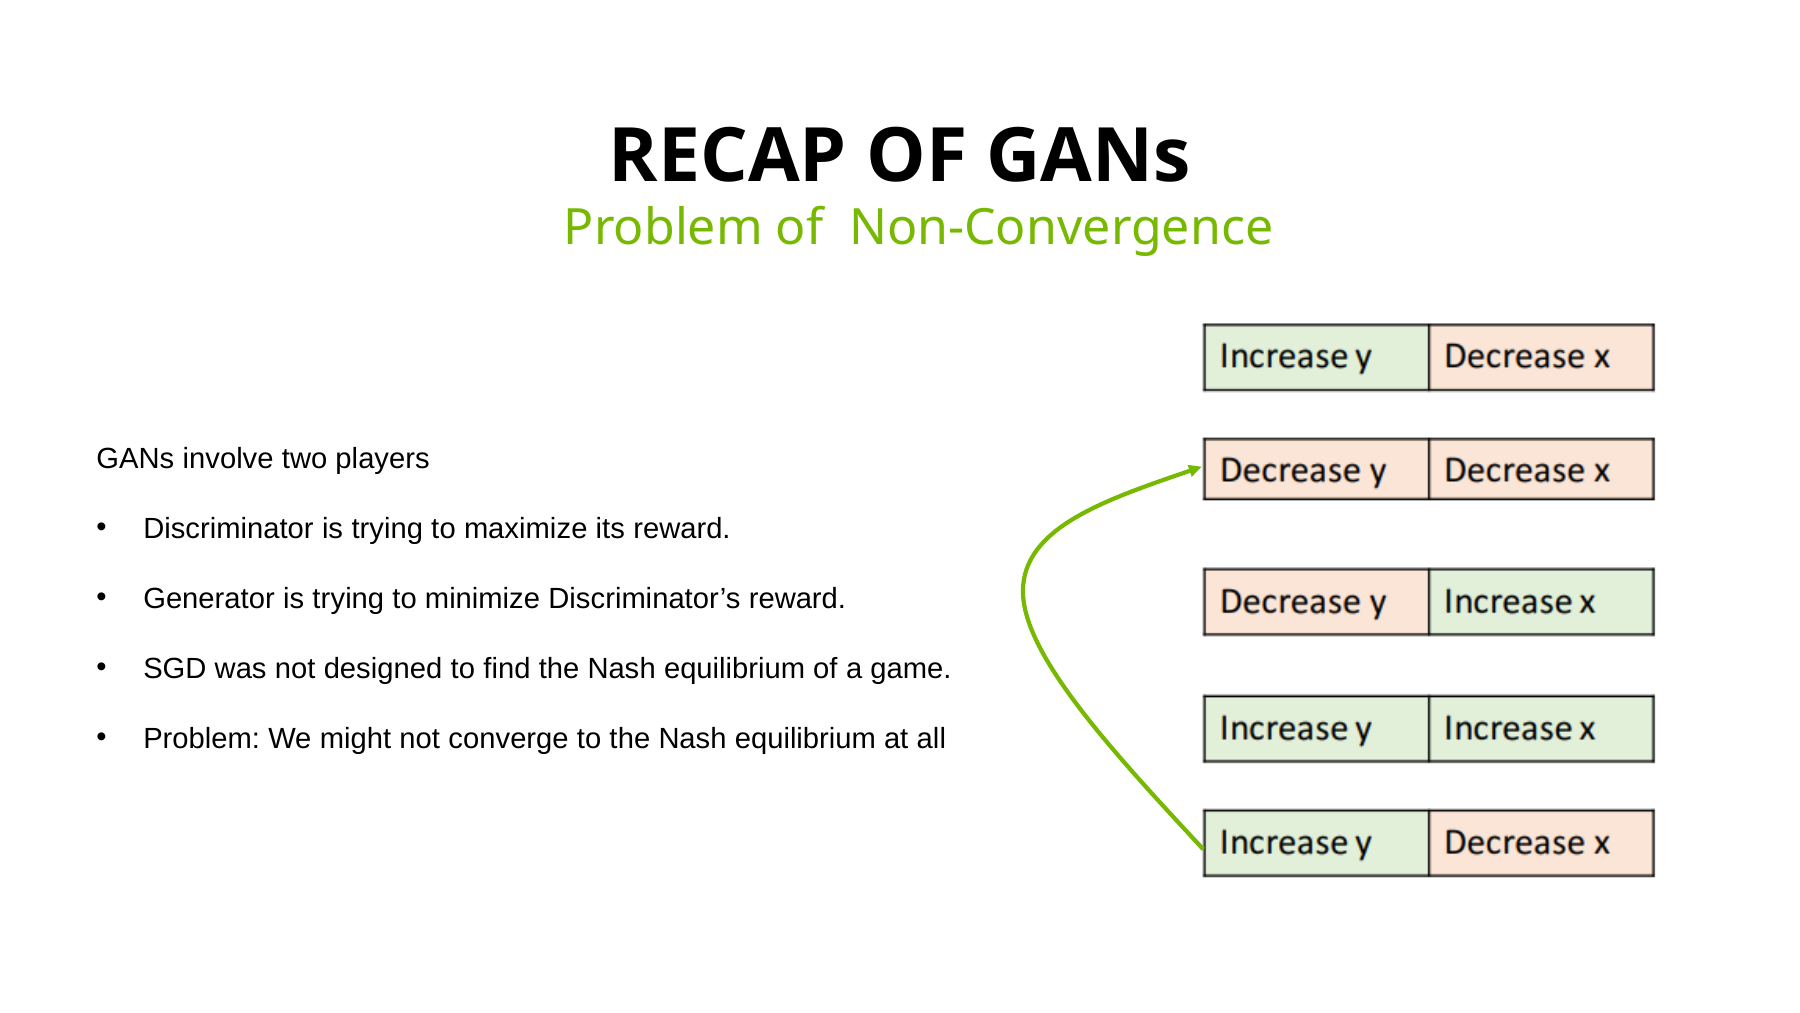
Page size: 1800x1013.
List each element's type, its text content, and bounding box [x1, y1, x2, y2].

title RECAP OF GANs [81, 108, 1719, 194]
text_box [1020, 478, 1162, 808]
picture [1167, 280, 1689, 929]
text_box GANs involve two players Discriminator is trying to maximize its reward. Generator is trying to minimize Discriminator’s reward. SGD was not designed to find the Nash equilibrium of a game. Problem: We might not converge to the Nash equilibrium at all [81, 431, 1162, 762]
list Problem of Non-Convergence [81, 194, 1719, 281]
